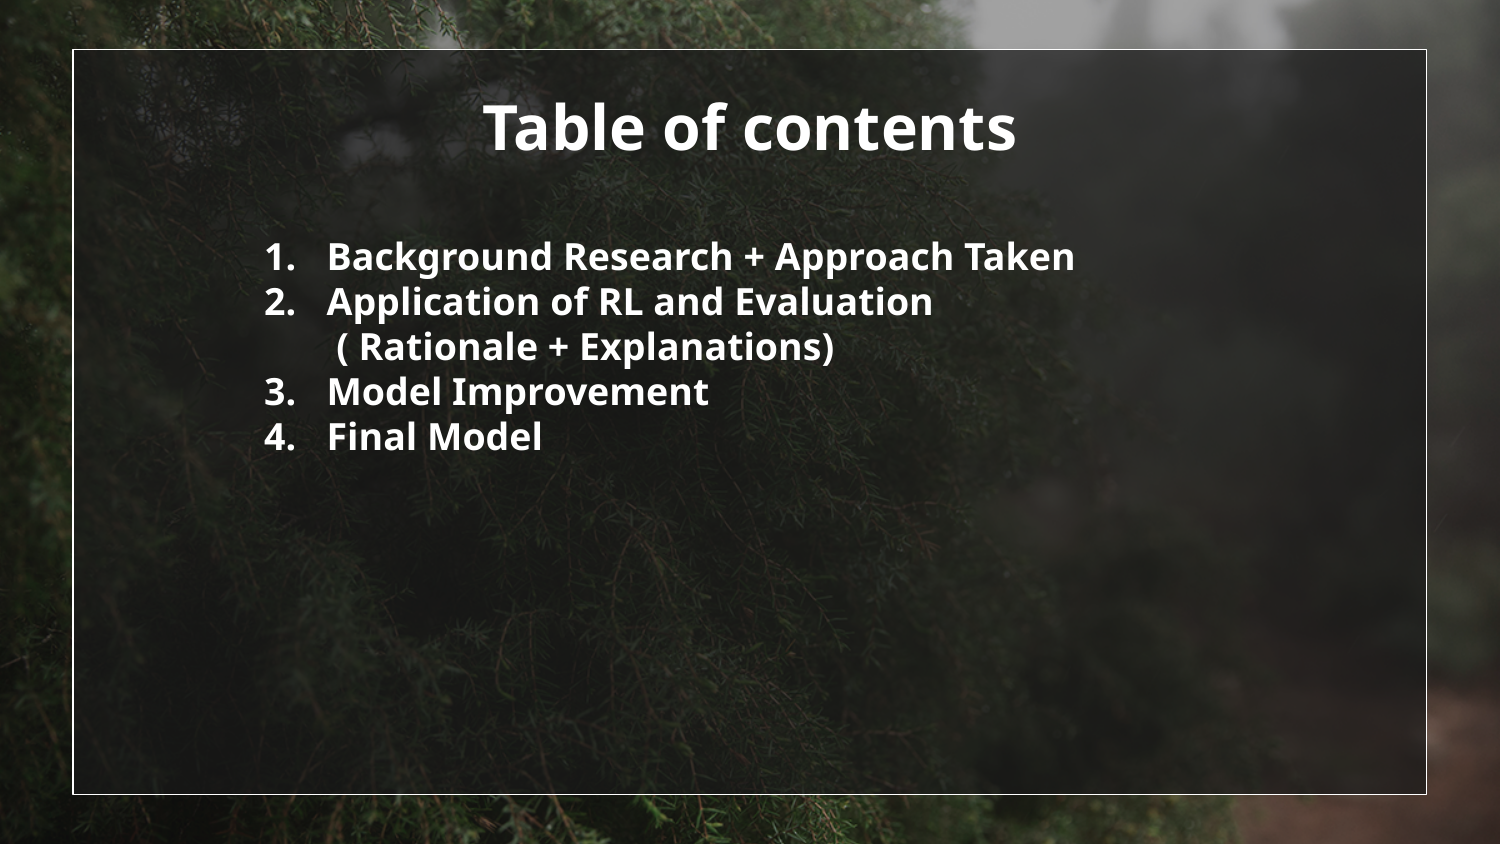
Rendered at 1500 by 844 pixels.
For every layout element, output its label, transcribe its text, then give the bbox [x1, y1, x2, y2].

subtitle Background Research + Approach Taken Application of RL and Evaluation ( Rationale + Explanations) Model Improvement Final Model [236, 217, 1220, 622]
picture [0, 0, 1500, 844]
title Table of contents [118, 72, 1382, 167]
